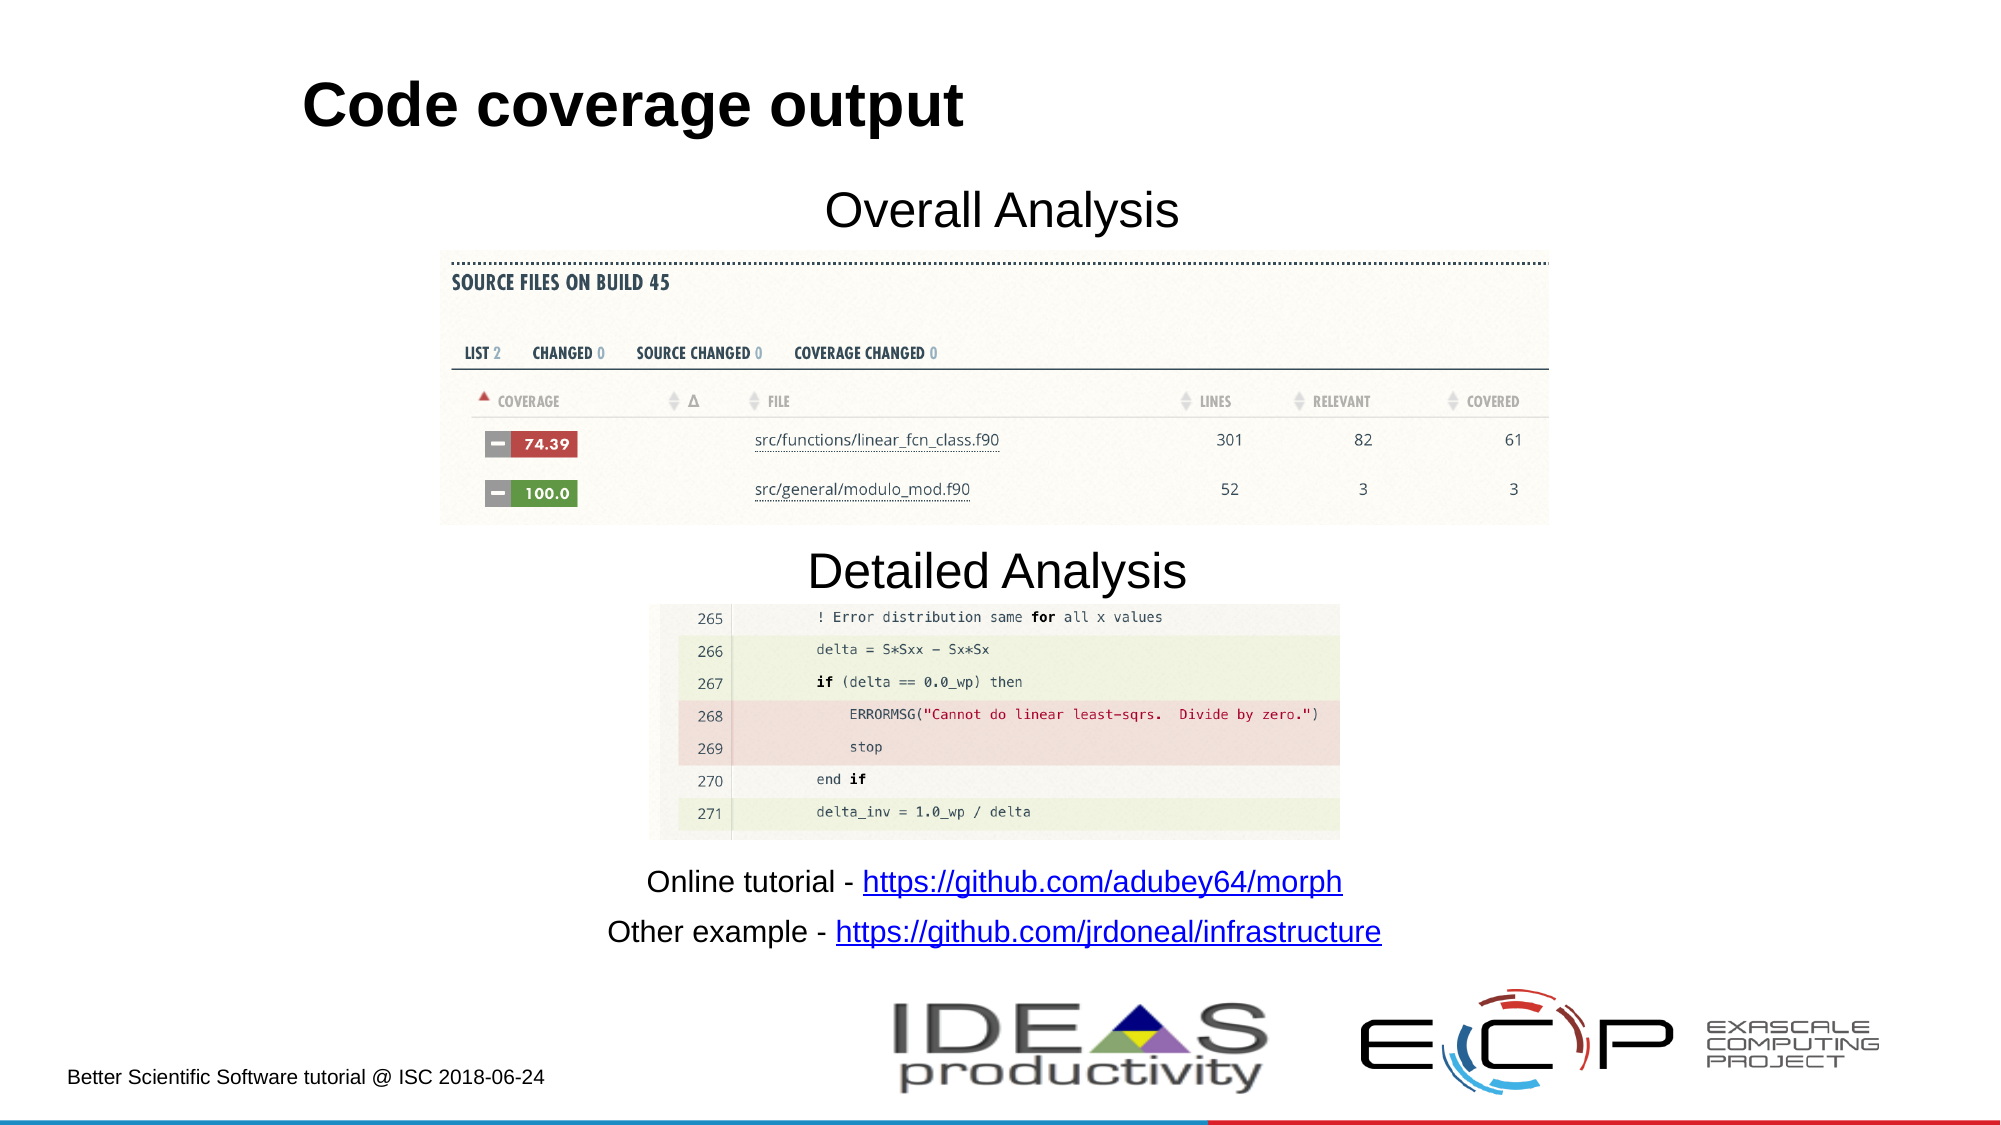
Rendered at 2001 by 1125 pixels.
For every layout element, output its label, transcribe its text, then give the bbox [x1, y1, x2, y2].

title Code coverage output [294, 66, 1696, 152]
picture [878, 995, 1282, 1101]
picture [440, 250, 1549, 526]
picture [1361, 989, 1879, 1095]
text_box Detailed Analysis [799, 531, 1195, 603]
picture [649, 603, 1341, 840]
list Online tutorial - https://github.com/adubey64/morph Other example - https://github.com/jrdoneal/infrastructure [390, 858, 1600, 958]
text_box Overall Analysis [817, 169, 1188, 245]
